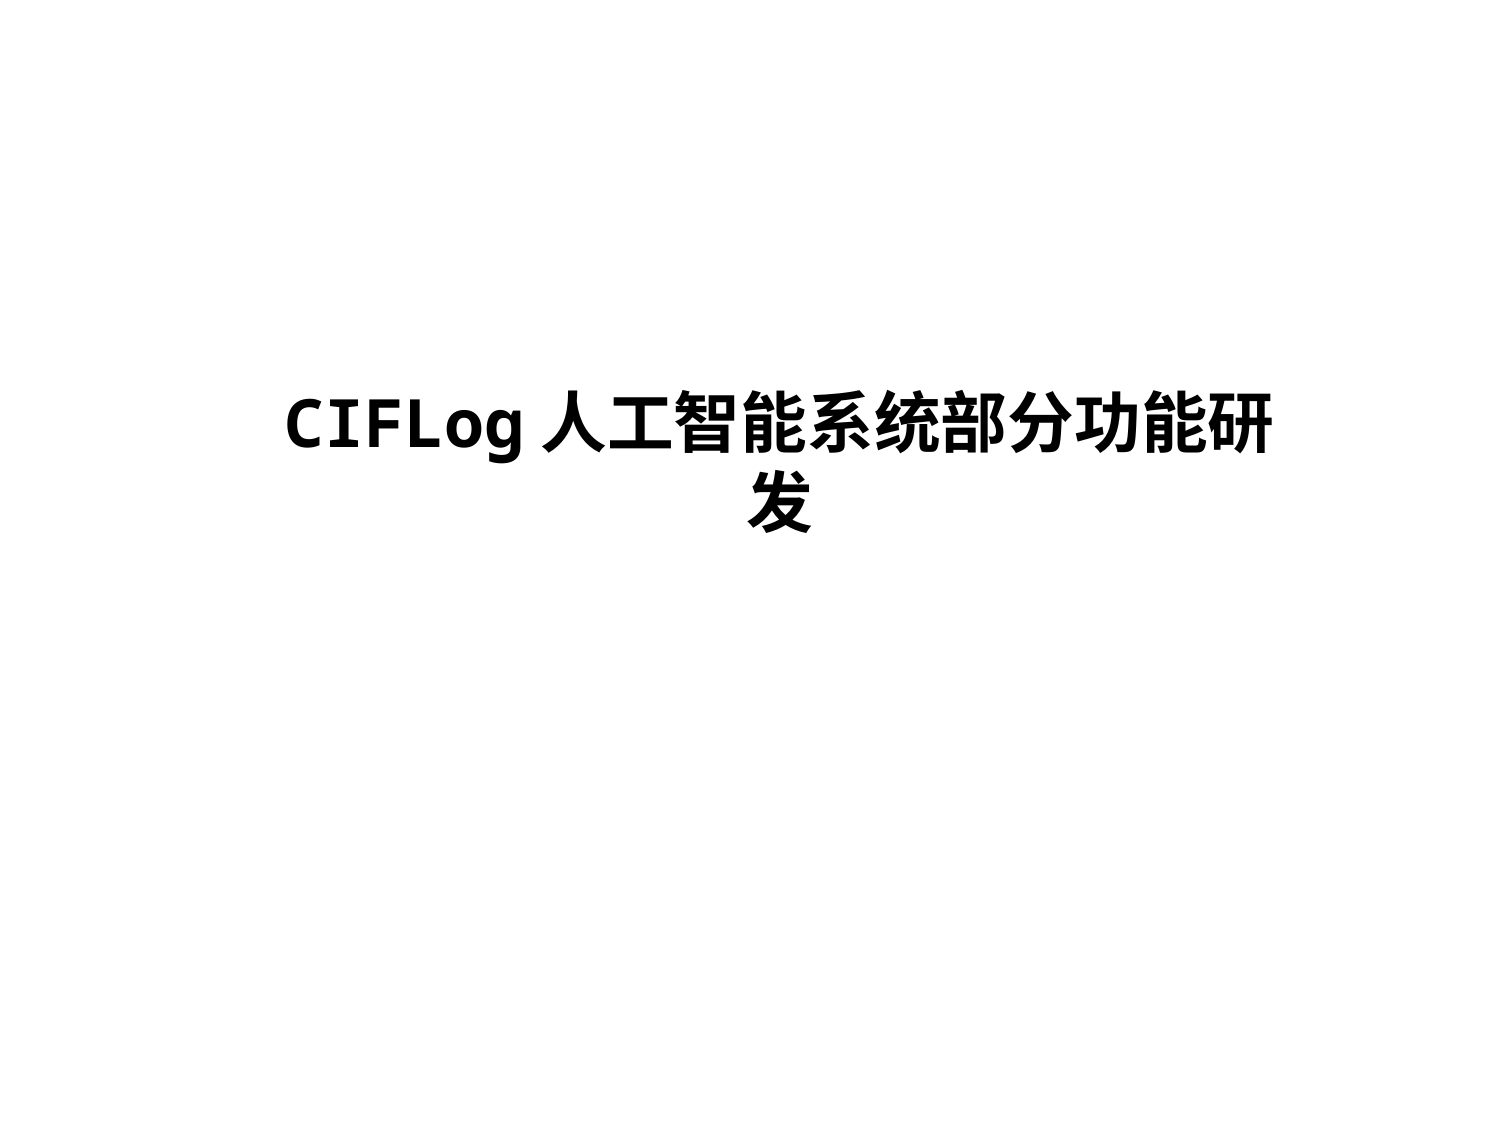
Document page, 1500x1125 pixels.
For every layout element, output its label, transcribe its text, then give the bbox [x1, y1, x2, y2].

text_box CIFLog人工智能系统部分功能研发 [242, 373, 1317, 549]
